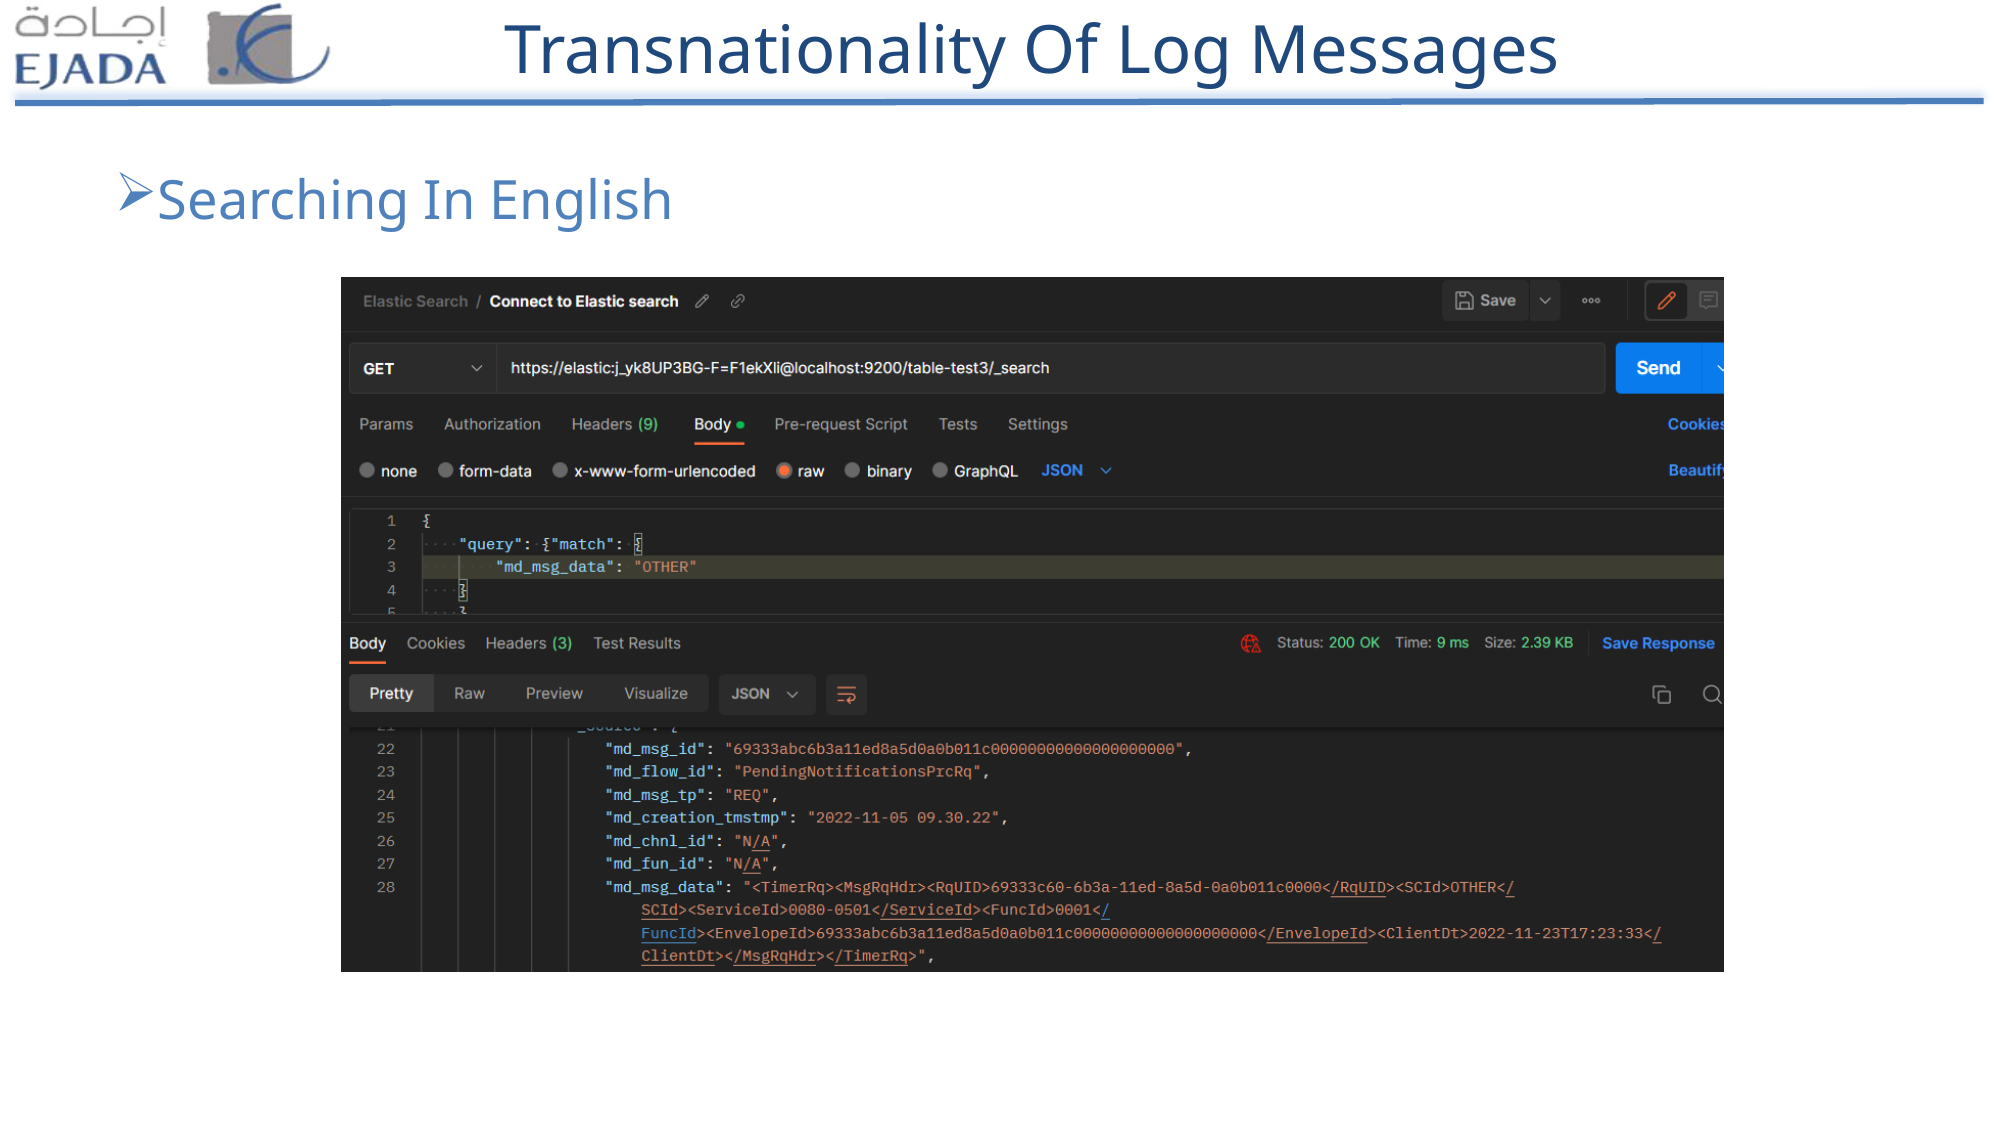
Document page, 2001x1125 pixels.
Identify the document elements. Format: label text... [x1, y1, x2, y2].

list Searching In English [99, 153, 1900, 1035]
picture [340, 277, 1724, 972]
picture [0, 0, 339, 103]
title Transnationality Of Log Messages [426, 0, 1640, 109]
